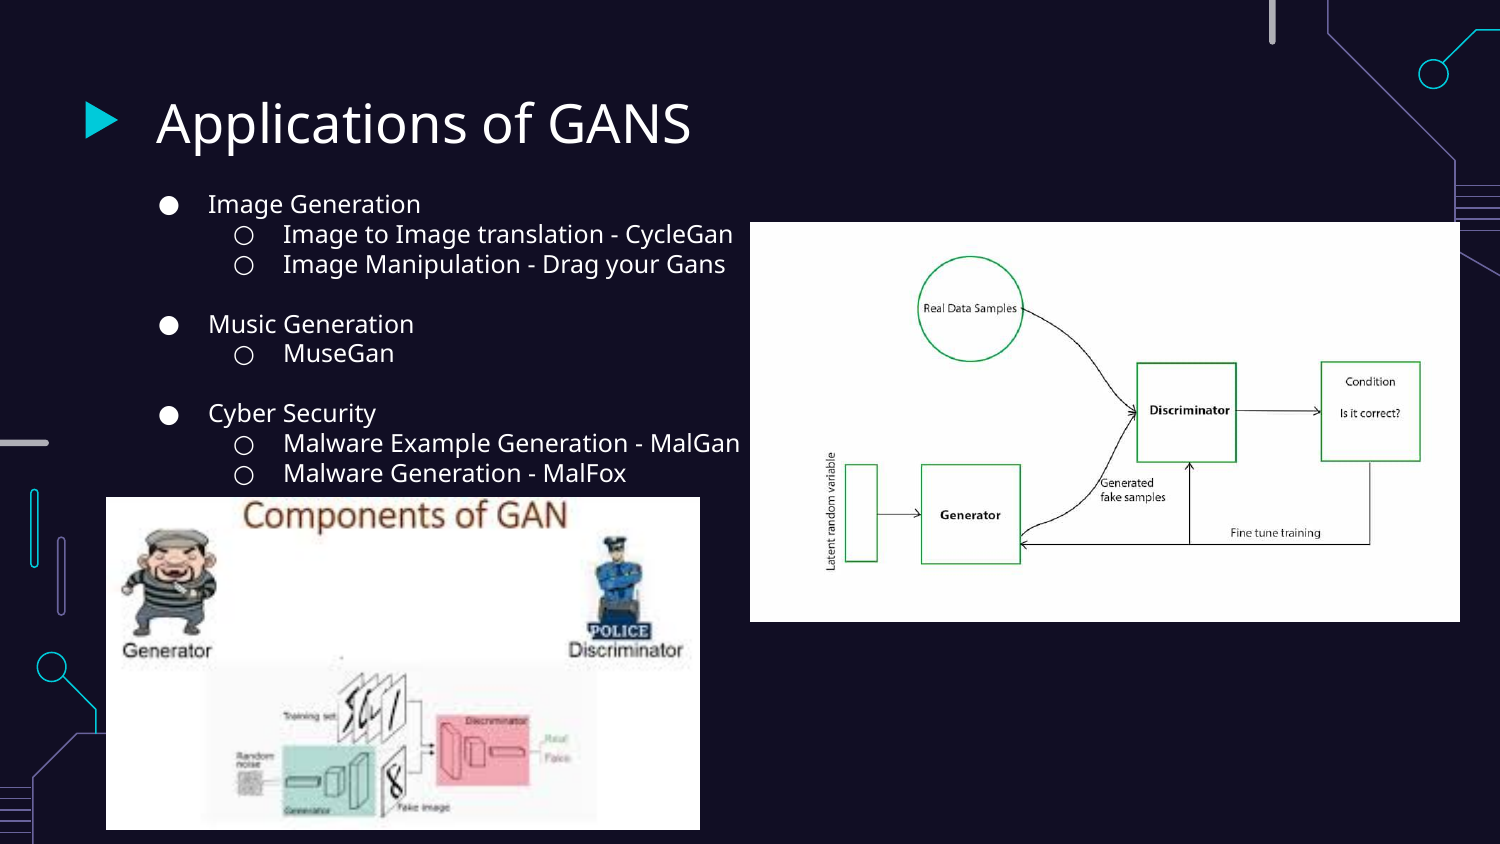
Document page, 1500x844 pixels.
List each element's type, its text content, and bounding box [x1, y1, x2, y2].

picture [106, 497, 701, 830]
list Image Generation Image to Image translation - CycleGan Image Manipulation - Drag your Gans Music Generation MuseGan Cyber Security Malware Example Generation - MalGan Malware Generation - MalFox [118, 173, 798, 804]
picture [749, 221, 1460, 622]
title Applications of GANS [141, 74, 750, 173]
